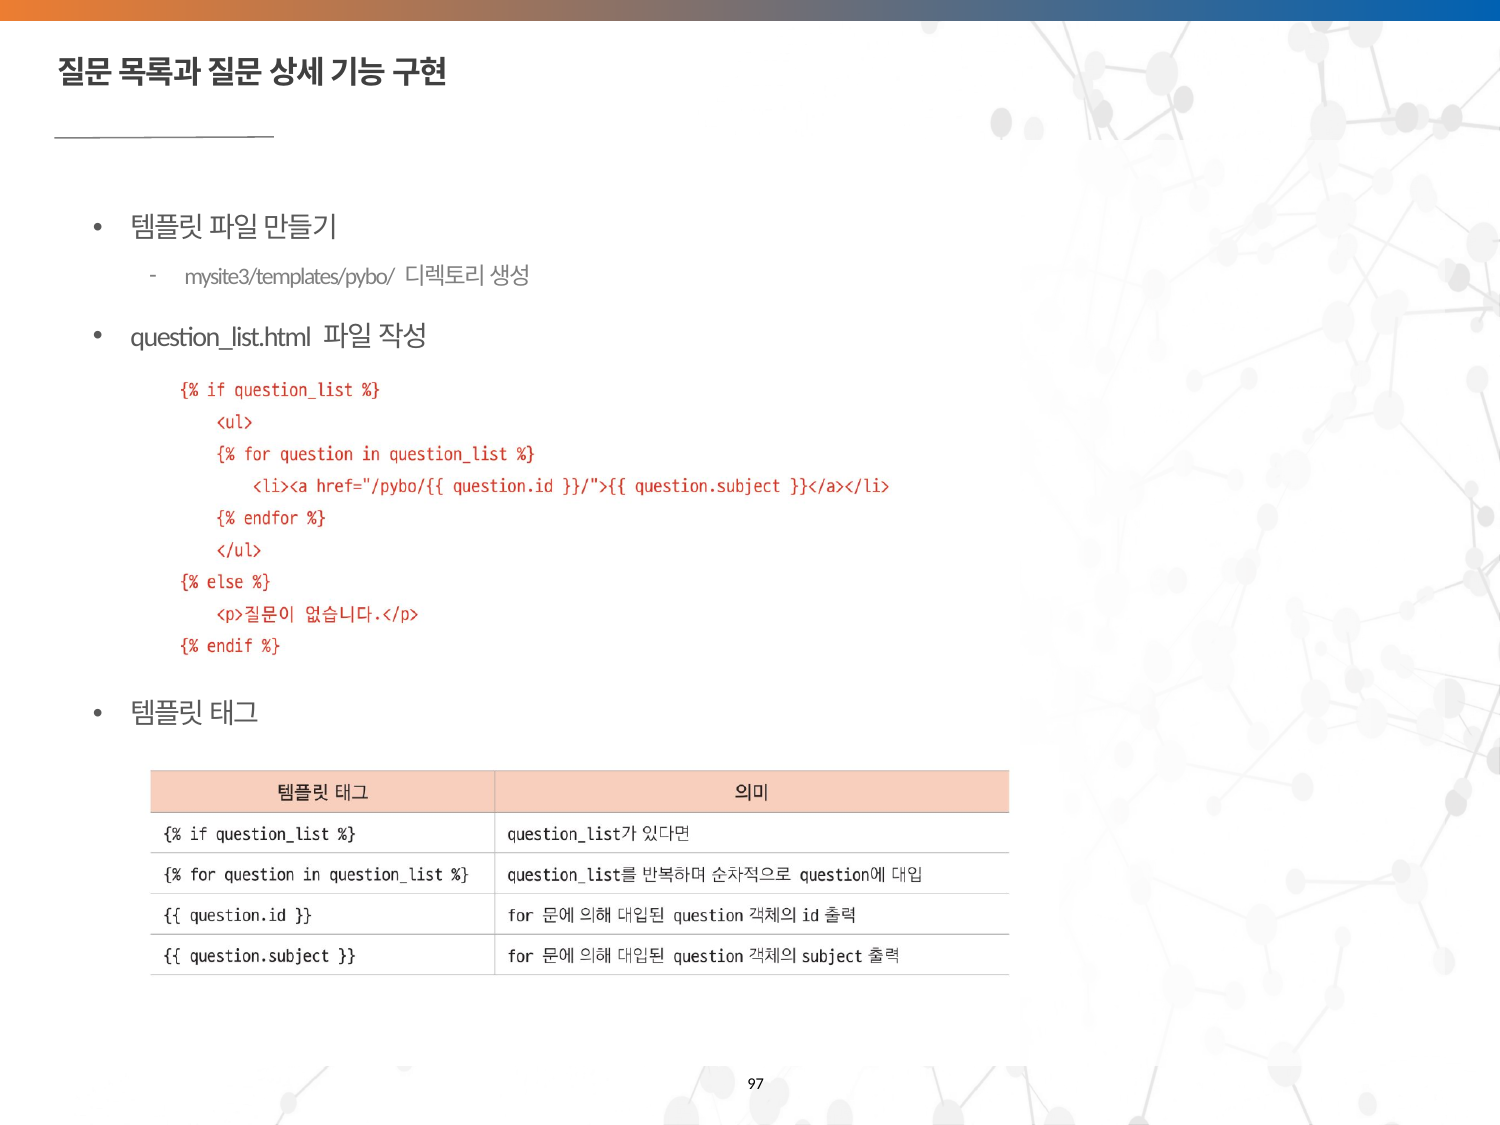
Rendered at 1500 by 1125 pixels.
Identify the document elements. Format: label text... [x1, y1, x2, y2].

list 템플릿 파일 만들기 mysite3/templates/pybo/ 디렉토리 생성 question_list.html 파일 작성 템플릿 태그 [78, 193, 1433, 1035]
picture [174, 367, 925, 663]
picture [131, 745, 1059, 997]
slide_number 97 [586, 1065, 925, 1125]
title 질문 목록과 질문 상세 기능 구현 [42, 49, 872, 117]
